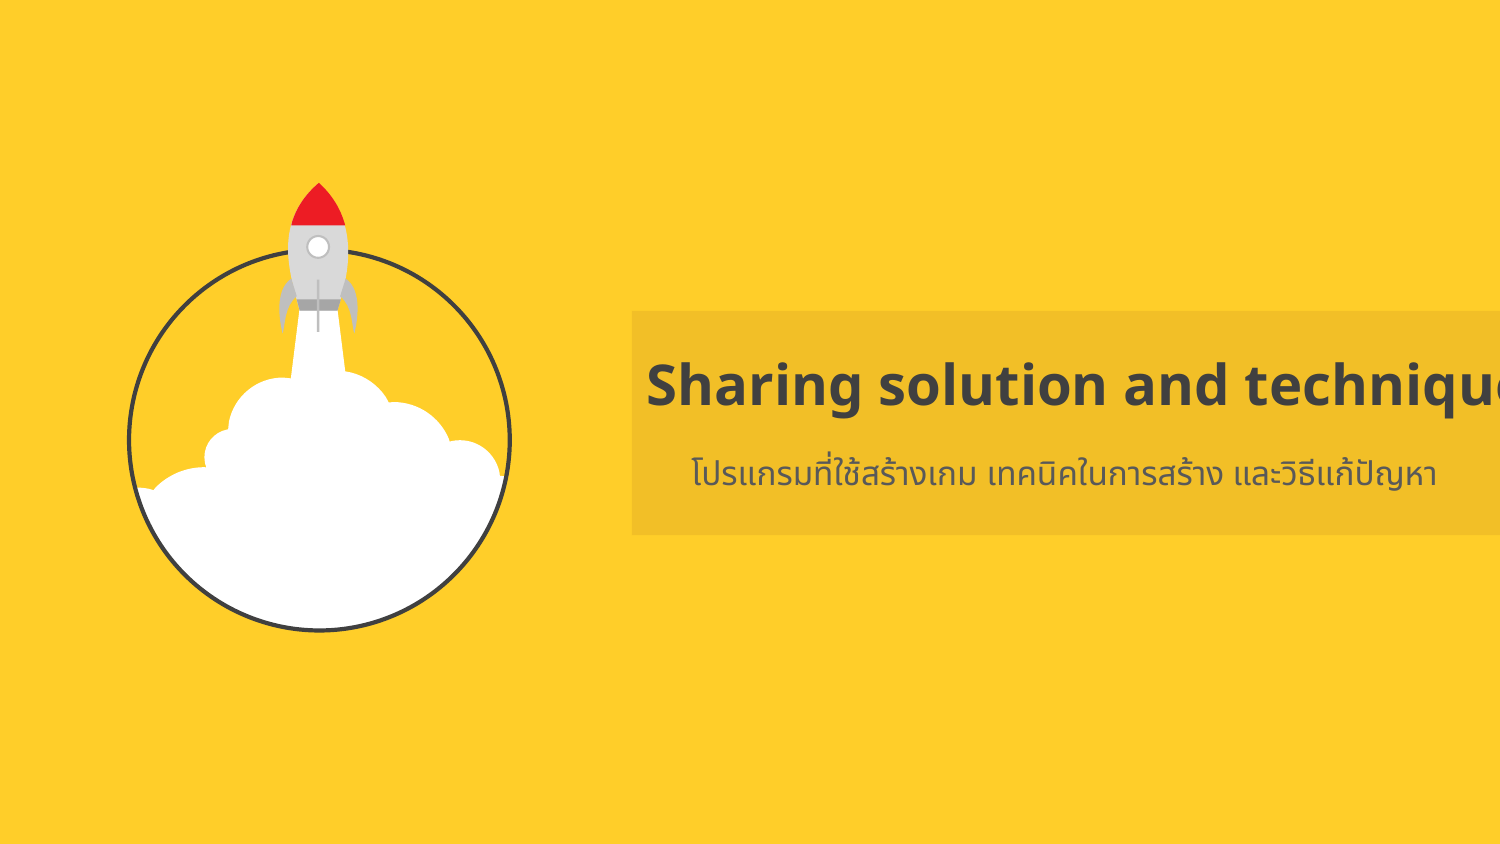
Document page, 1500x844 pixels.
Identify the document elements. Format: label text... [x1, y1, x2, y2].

list โปรแกรมที่ใช้สร้างเกม เทคนิคในการสร้าง และวิธีแก้ปัญหา [676, 447, 1500, 496]
list Sharing solution and techniques [631, 374, 1500, 470]
